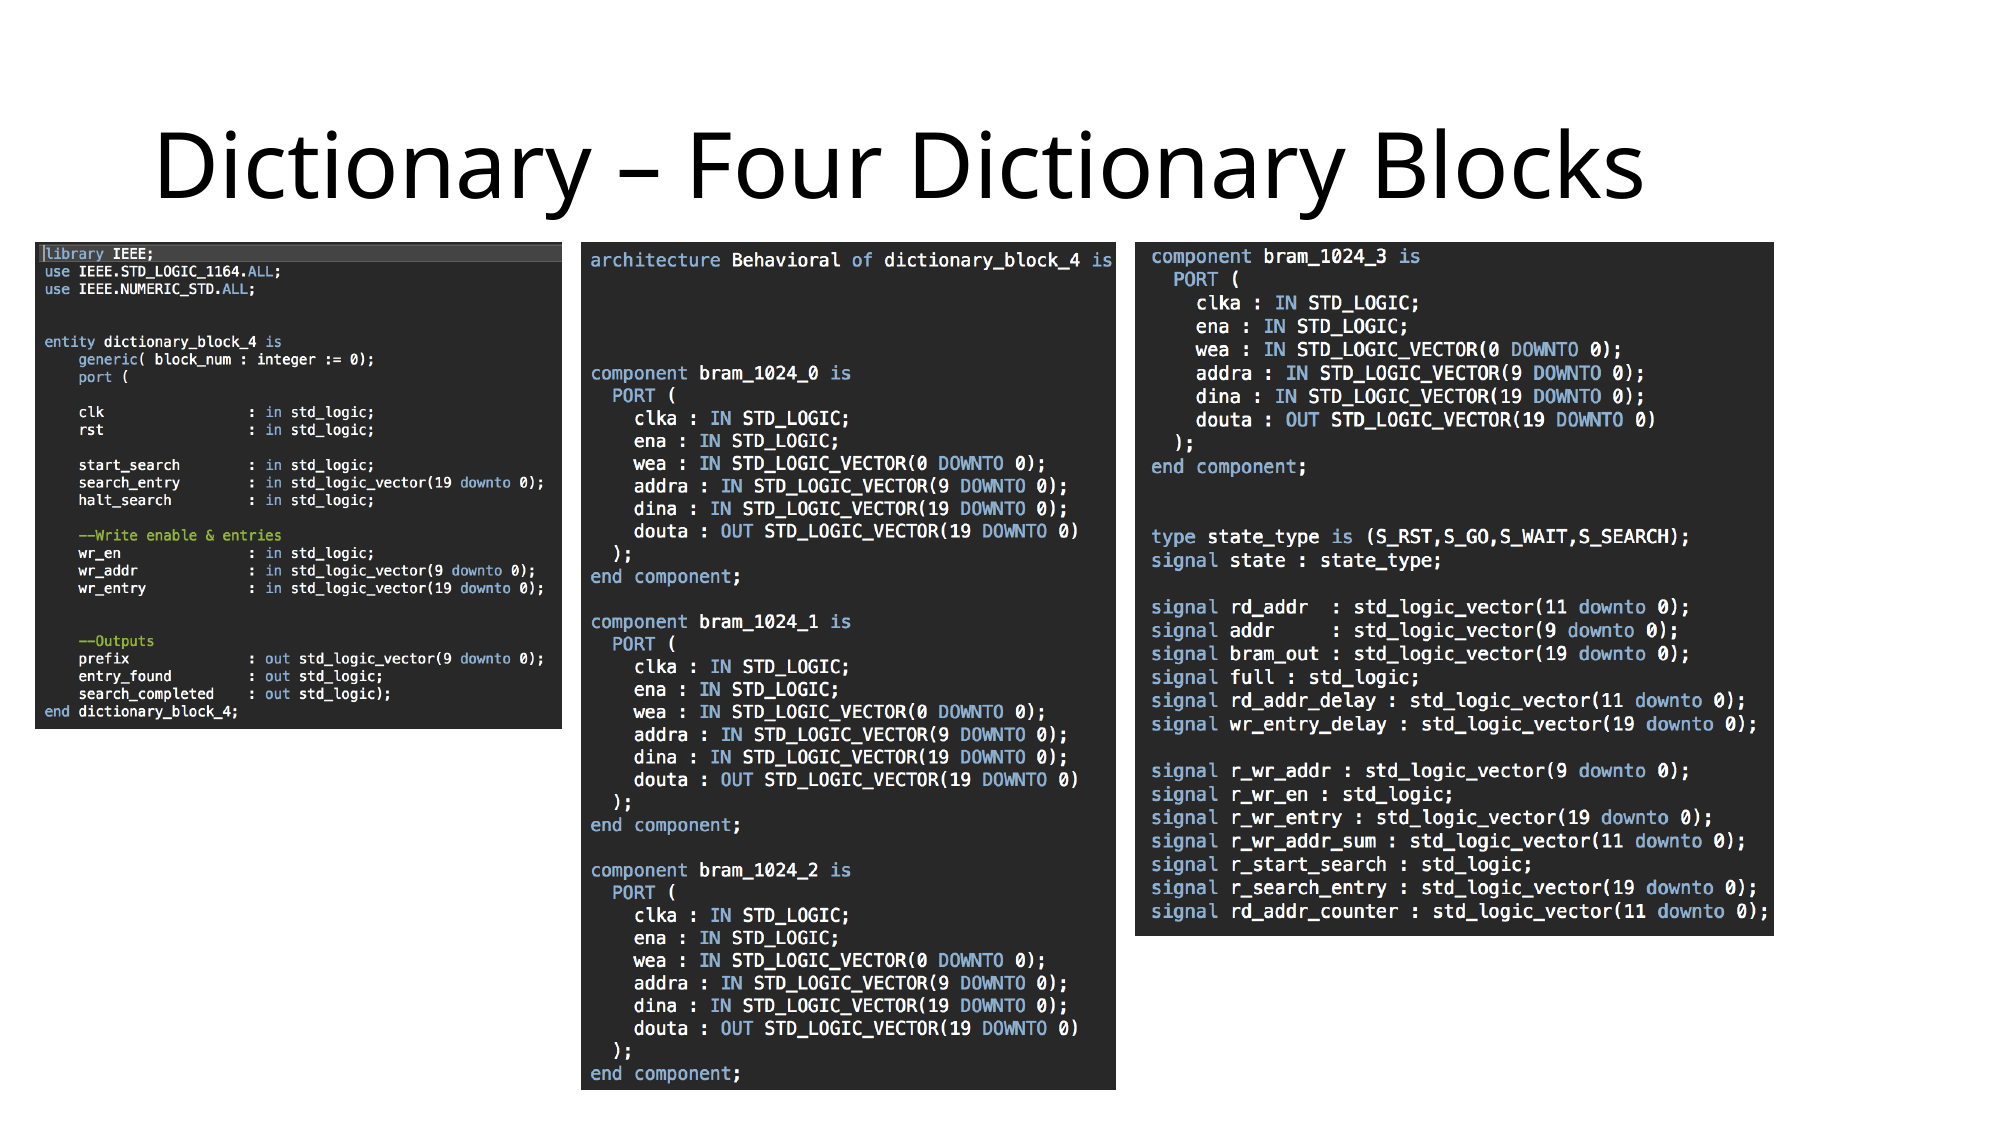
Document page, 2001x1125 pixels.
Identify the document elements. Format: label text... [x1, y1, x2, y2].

picture [35, 242, 562, 729]
picture [1135, 242, 1774, 936]
picture [581, 242, 1116, 1090]
title Dictionary – Four Dictionary Blocks [137, 59, 1863, 278]
